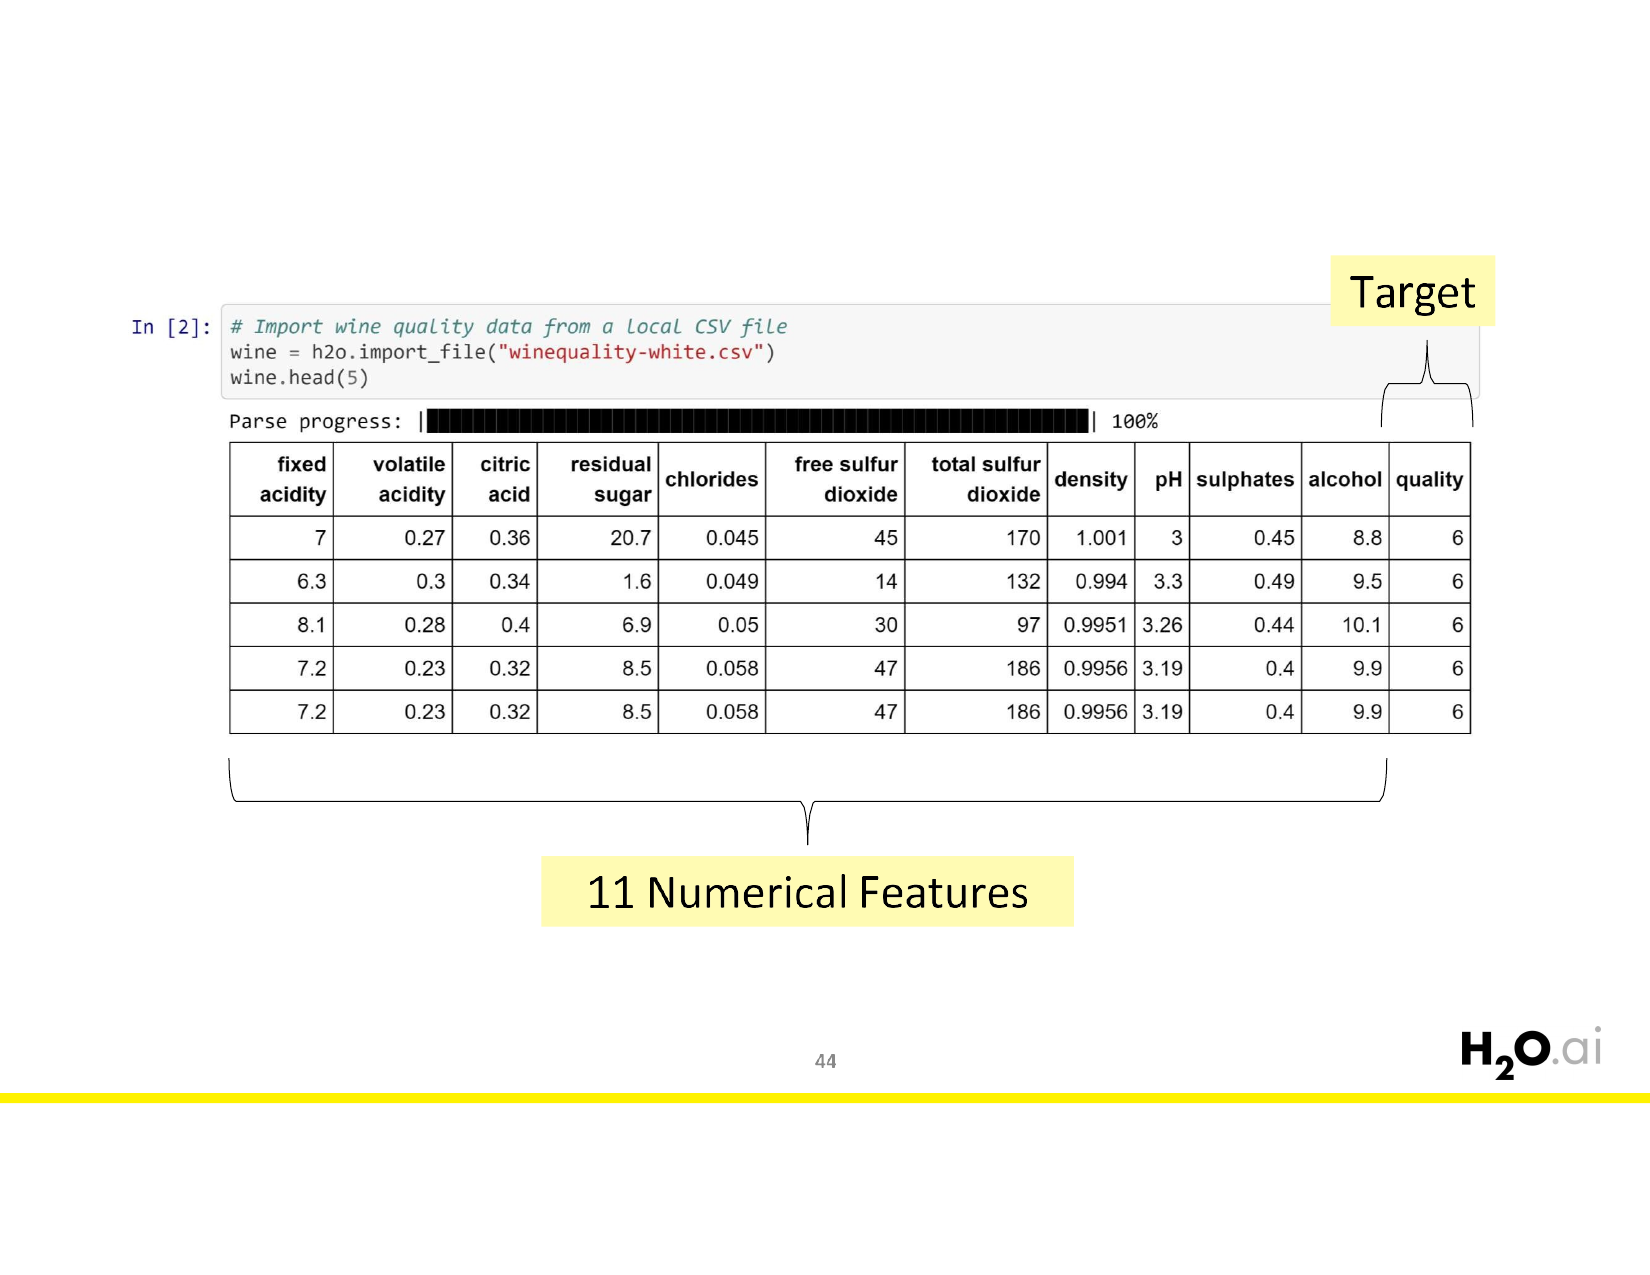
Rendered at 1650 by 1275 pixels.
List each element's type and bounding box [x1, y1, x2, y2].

text_box [228, 758, 1387, 845]
text_box [1330, 255, 1496, 327]
picture [128, 299, 1483, 738]
text_box [541, 855, 1075, 928]
picture [815, 1053, 837, 1068]
picture [1462, 1026, 1601, 1080]
text_box [0, 1093, 1650, 1104]
